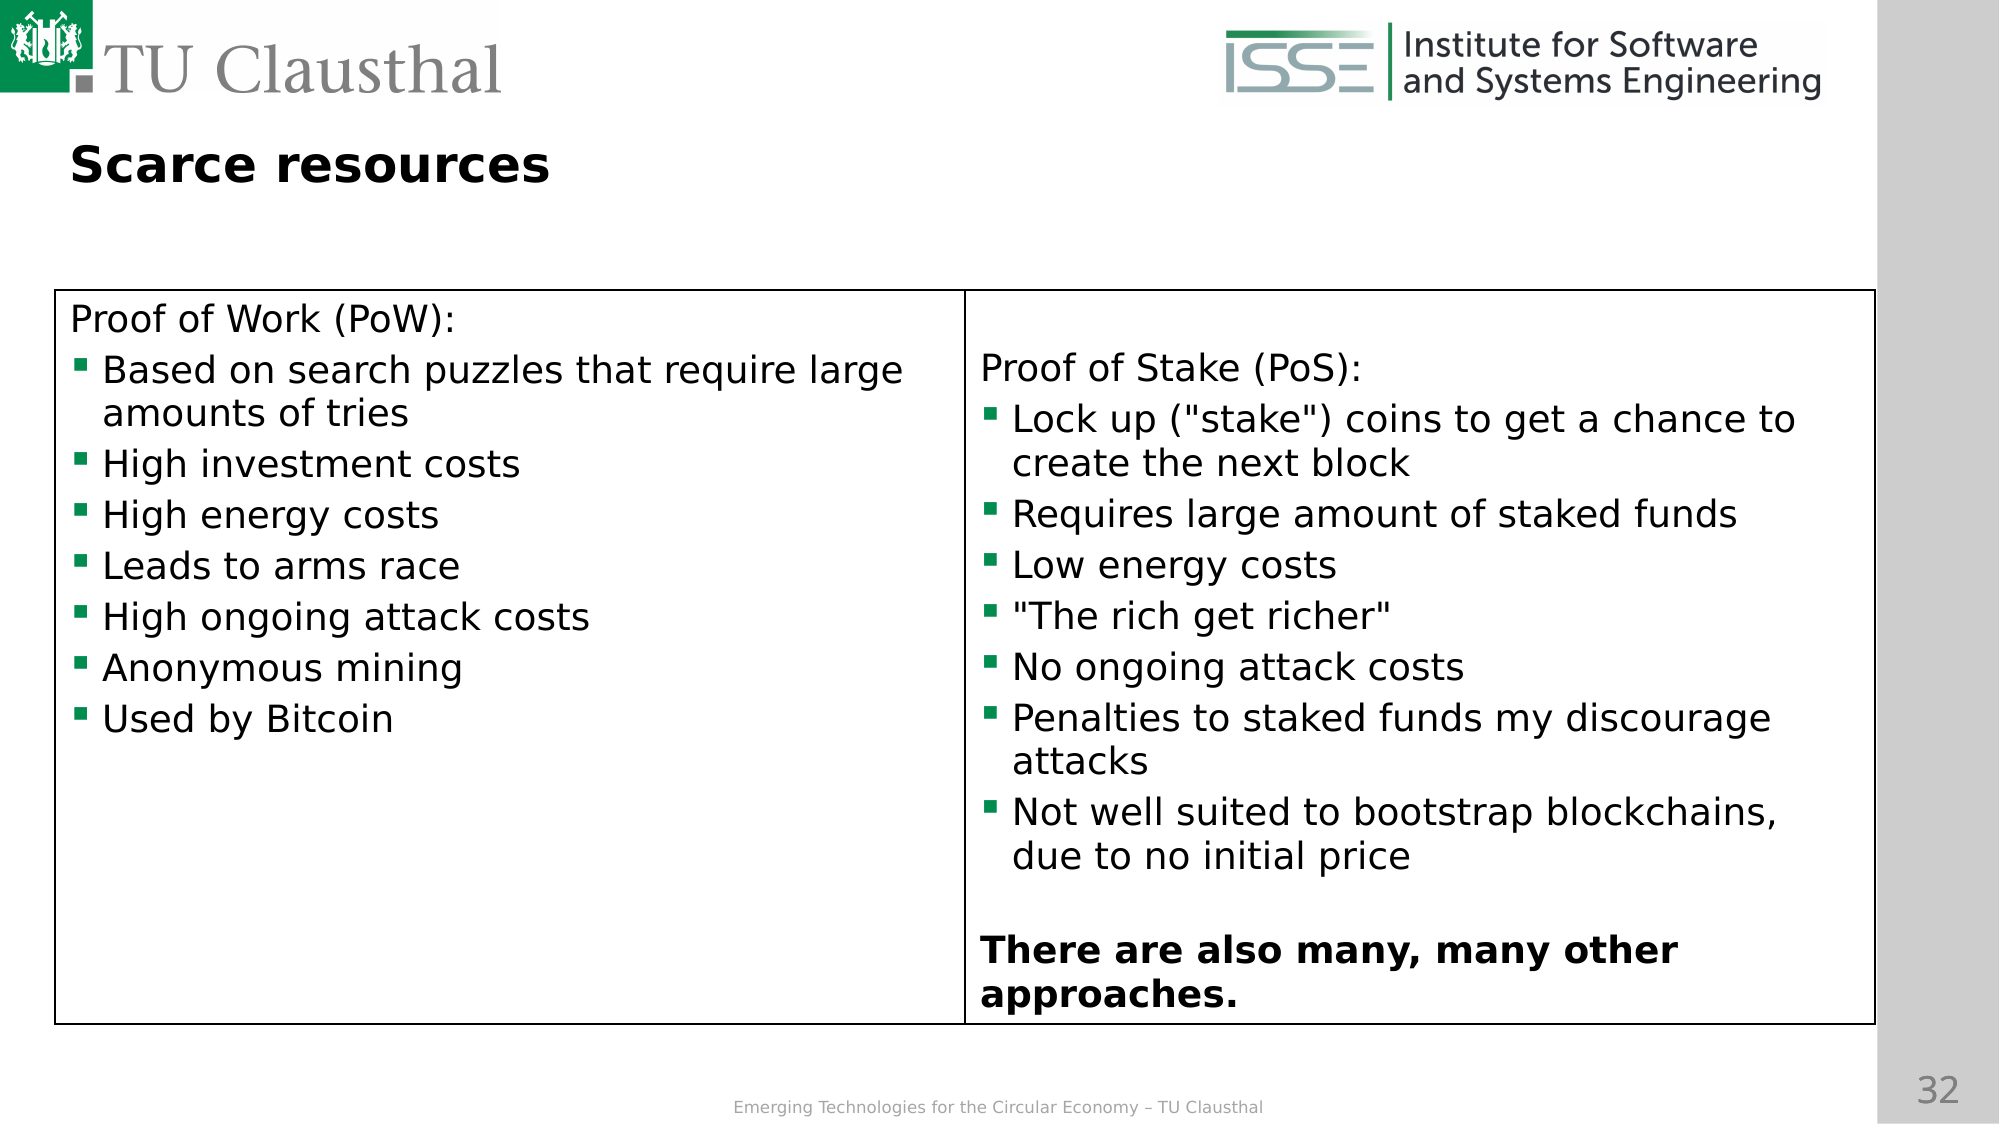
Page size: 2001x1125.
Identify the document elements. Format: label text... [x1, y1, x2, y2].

table_header Proof of Stake (PoS): Lock up ("stake") coins to get a chance to create the next block Requires large amount of staked funds Low energy costs "The rich get richer" No ongoing attack costs Penalties to staked funds my discourage attacks Not well suited to bootstrap blockchains, due to no initial price There are also many, many other approaches. [966, 291, 1874, 1023]
picture [1218, 22, 1826, 107]
text_box Scarce resources [55, 125, 1818, 207]
picture [0, 0, 501, 93]
table_header Proof of Work (PoW): Based on search puzzles that require large amounts of tries High investment costs High energy costs Leads to arms race High ongoing attack costs Anonymous mining Used by Bitcoin [56, 291, 964, 1023]
